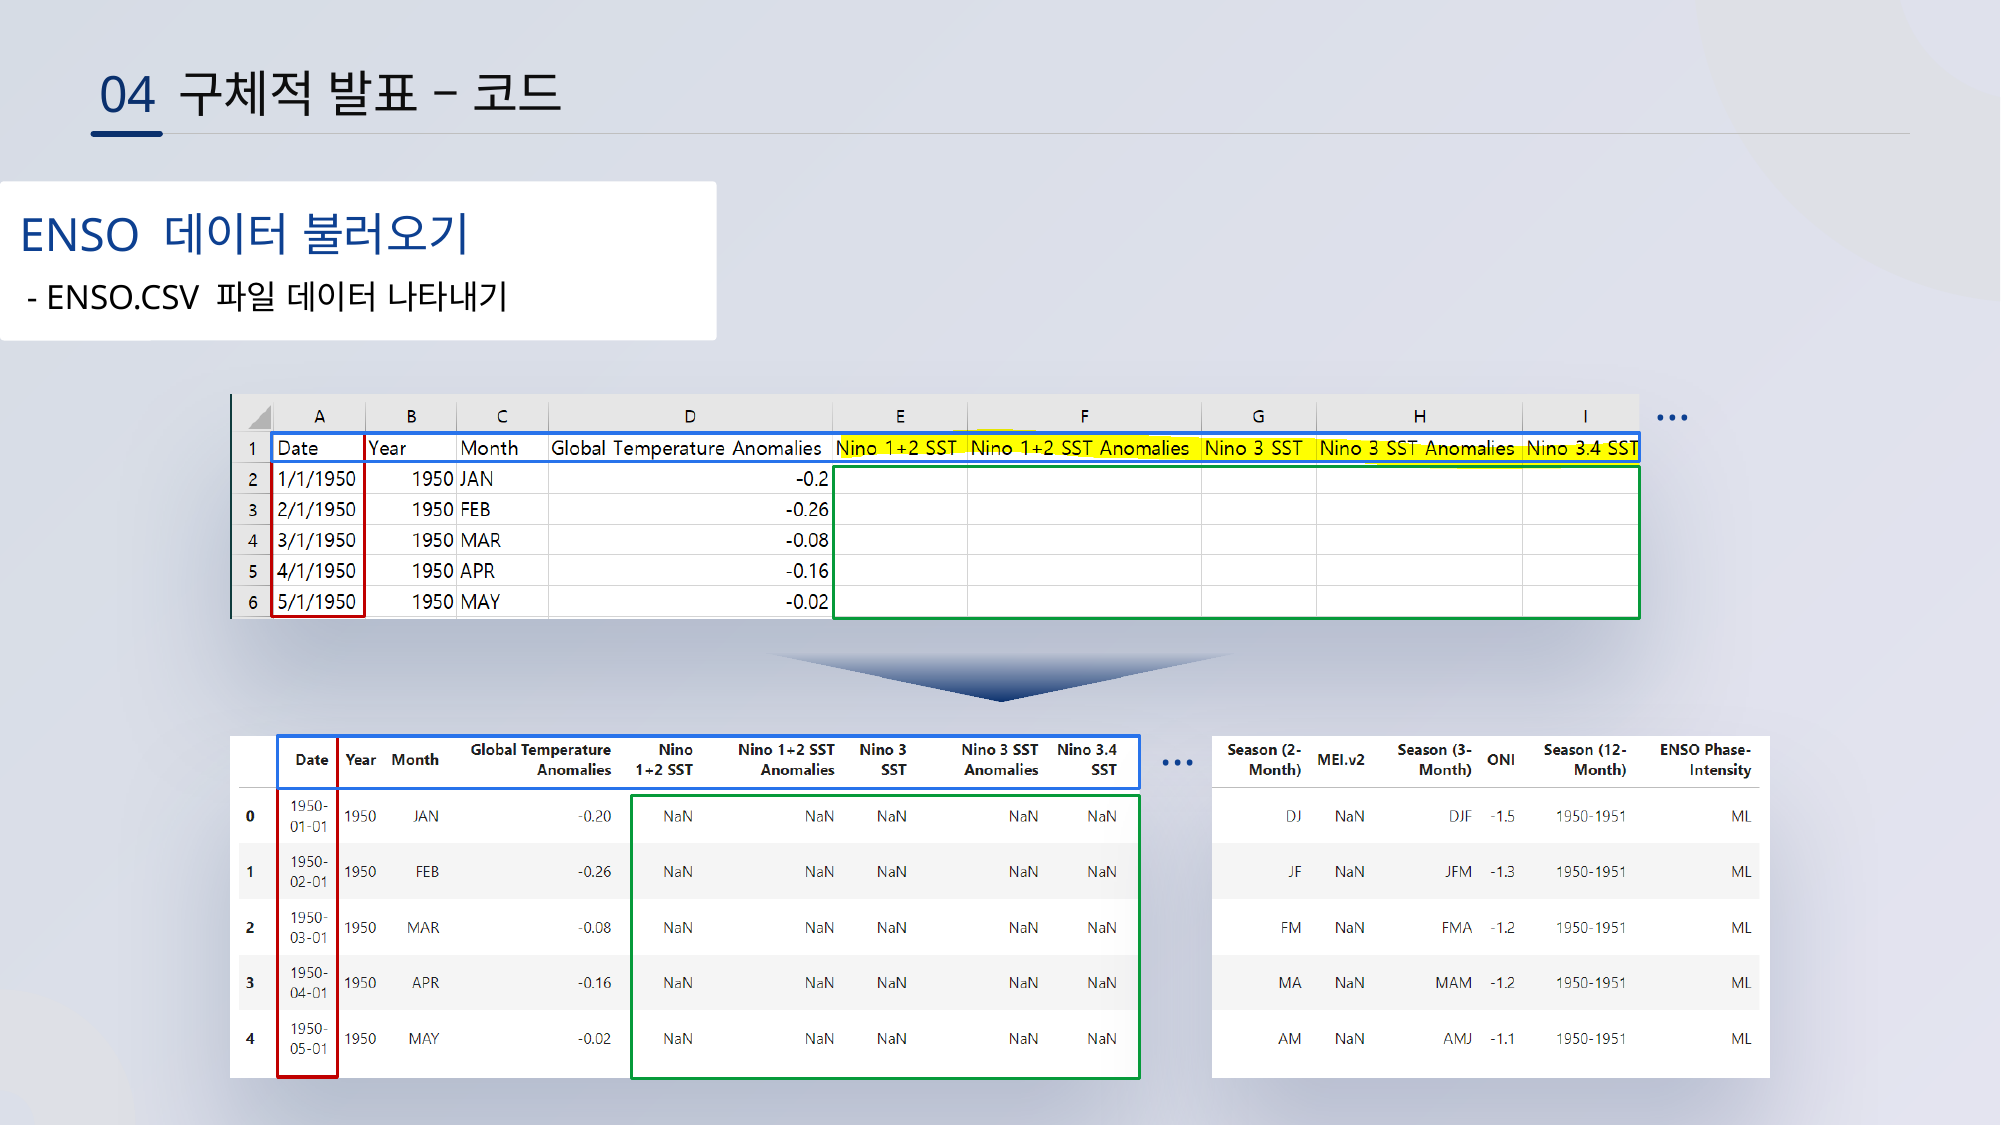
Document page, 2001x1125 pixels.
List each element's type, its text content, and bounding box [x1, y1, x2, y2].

text_box … [1639, 367, 1706, 437]
picture [1212, 736, 1770, 1078]
text_box 04 [99, 62, 157, 123]
text_box 구체적 발표 – 코드 [178, 62, 564, 123]
text_box [0, 180, 718, 342]
picture [229, 394, 1640, 619]
text_box … [1144, 712, 1211, 783]
text_box [766, 652, 1234, 703]
text_box - ENSO.CSV 파일 데이터 나타내기 [12, 268, 524, 324]
text_box ENSO 데이터 불러오기 [4, 198, 485, 268]
picture [229, 736, 1140, 1078]
